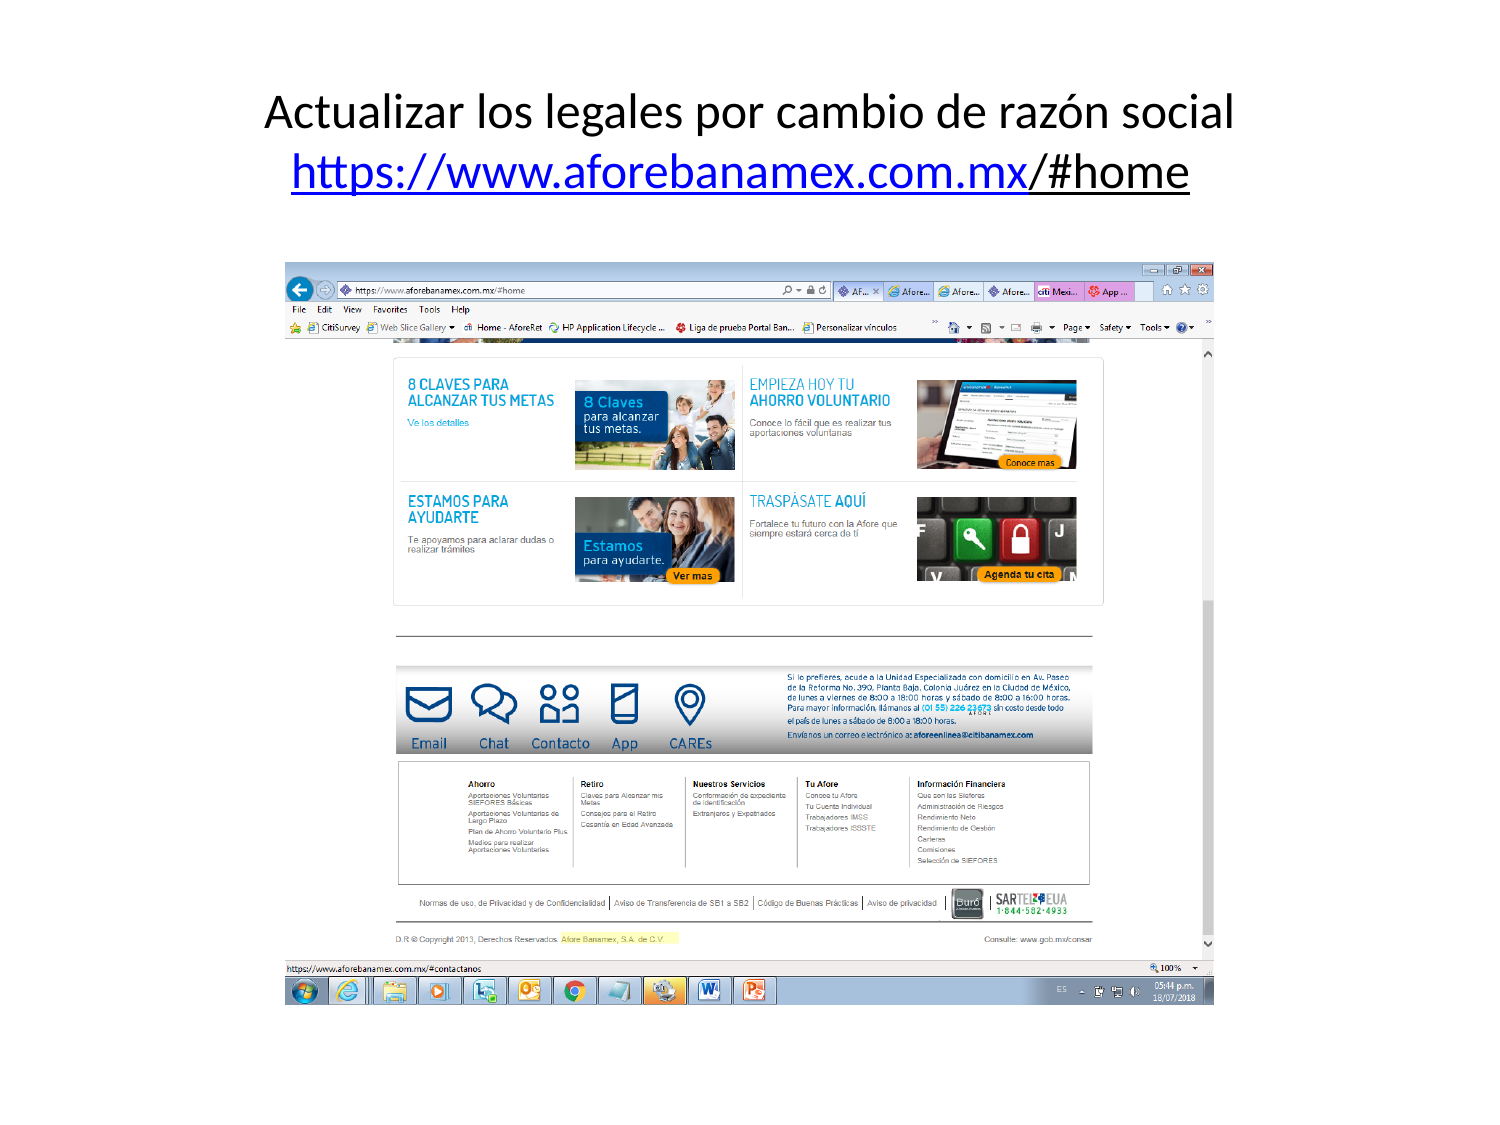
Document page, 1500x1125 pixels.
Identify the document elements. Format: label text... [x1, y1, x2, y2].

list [285, 262, 1215, 1006]
title Actualizar los legales por cambio de razón social https://www.aforebanamex.com.mx/#home [75, 45, 1425, 233]
